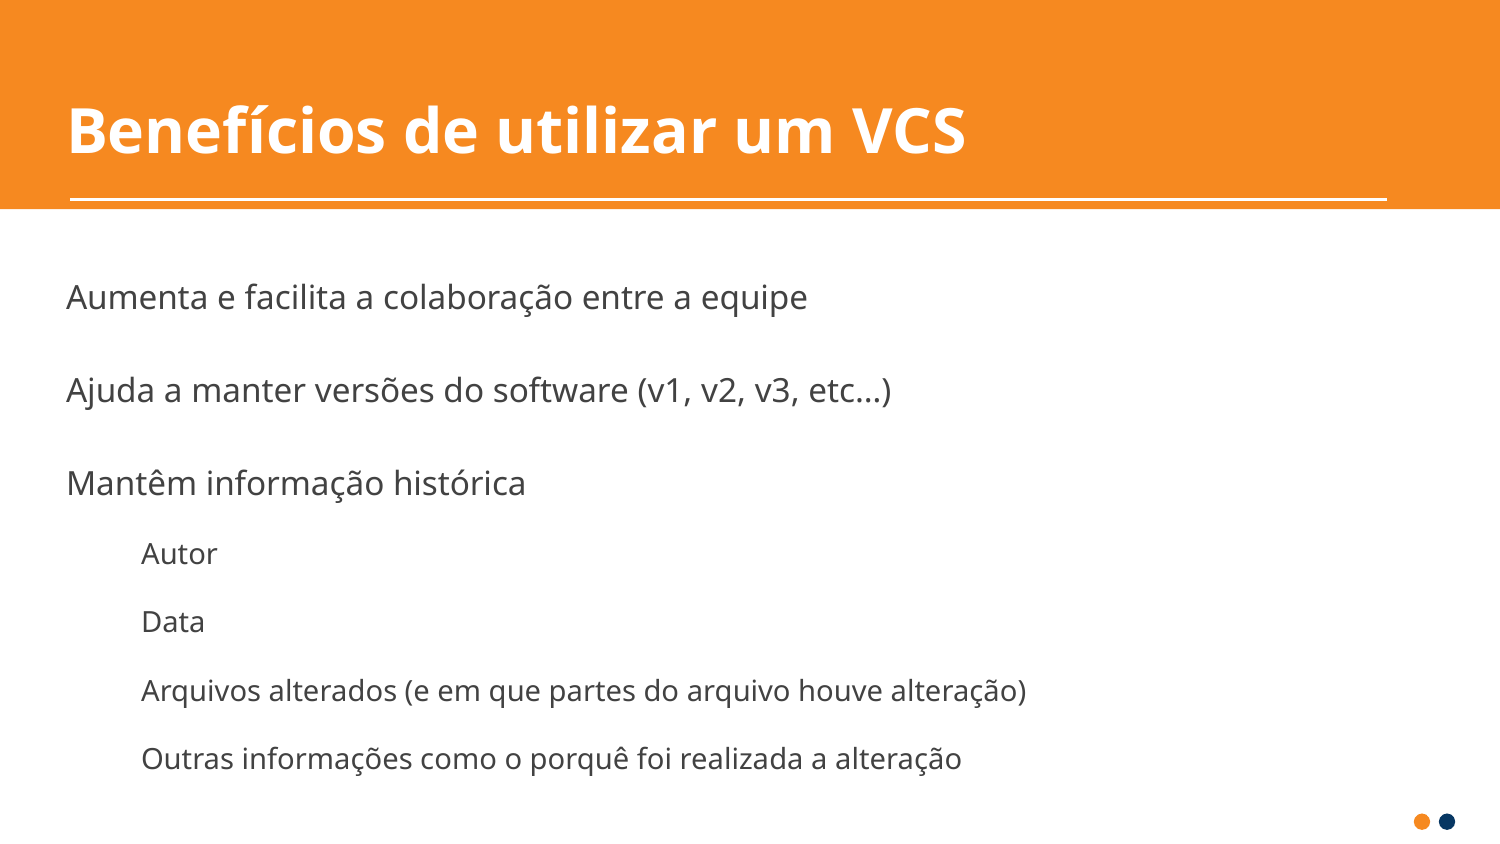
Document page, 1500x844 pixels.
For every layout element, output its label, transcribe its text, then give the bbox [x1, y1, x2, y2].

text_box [1413, 813, 1456, 831]
title Benefícios de utilizar um VCS [51, 61, 1449, 182]
list Aumenta e facilita a colaboração entre a equipe Ajuda a manter versões do software (v1, v2, v3, etc…) Mantêm informação histórica Autor Data Arquivos alterados (e em que partes do arquivo houve alteração) Outras informações como o porquê foi realizada a alteração [51, 240, 1449, 750]
